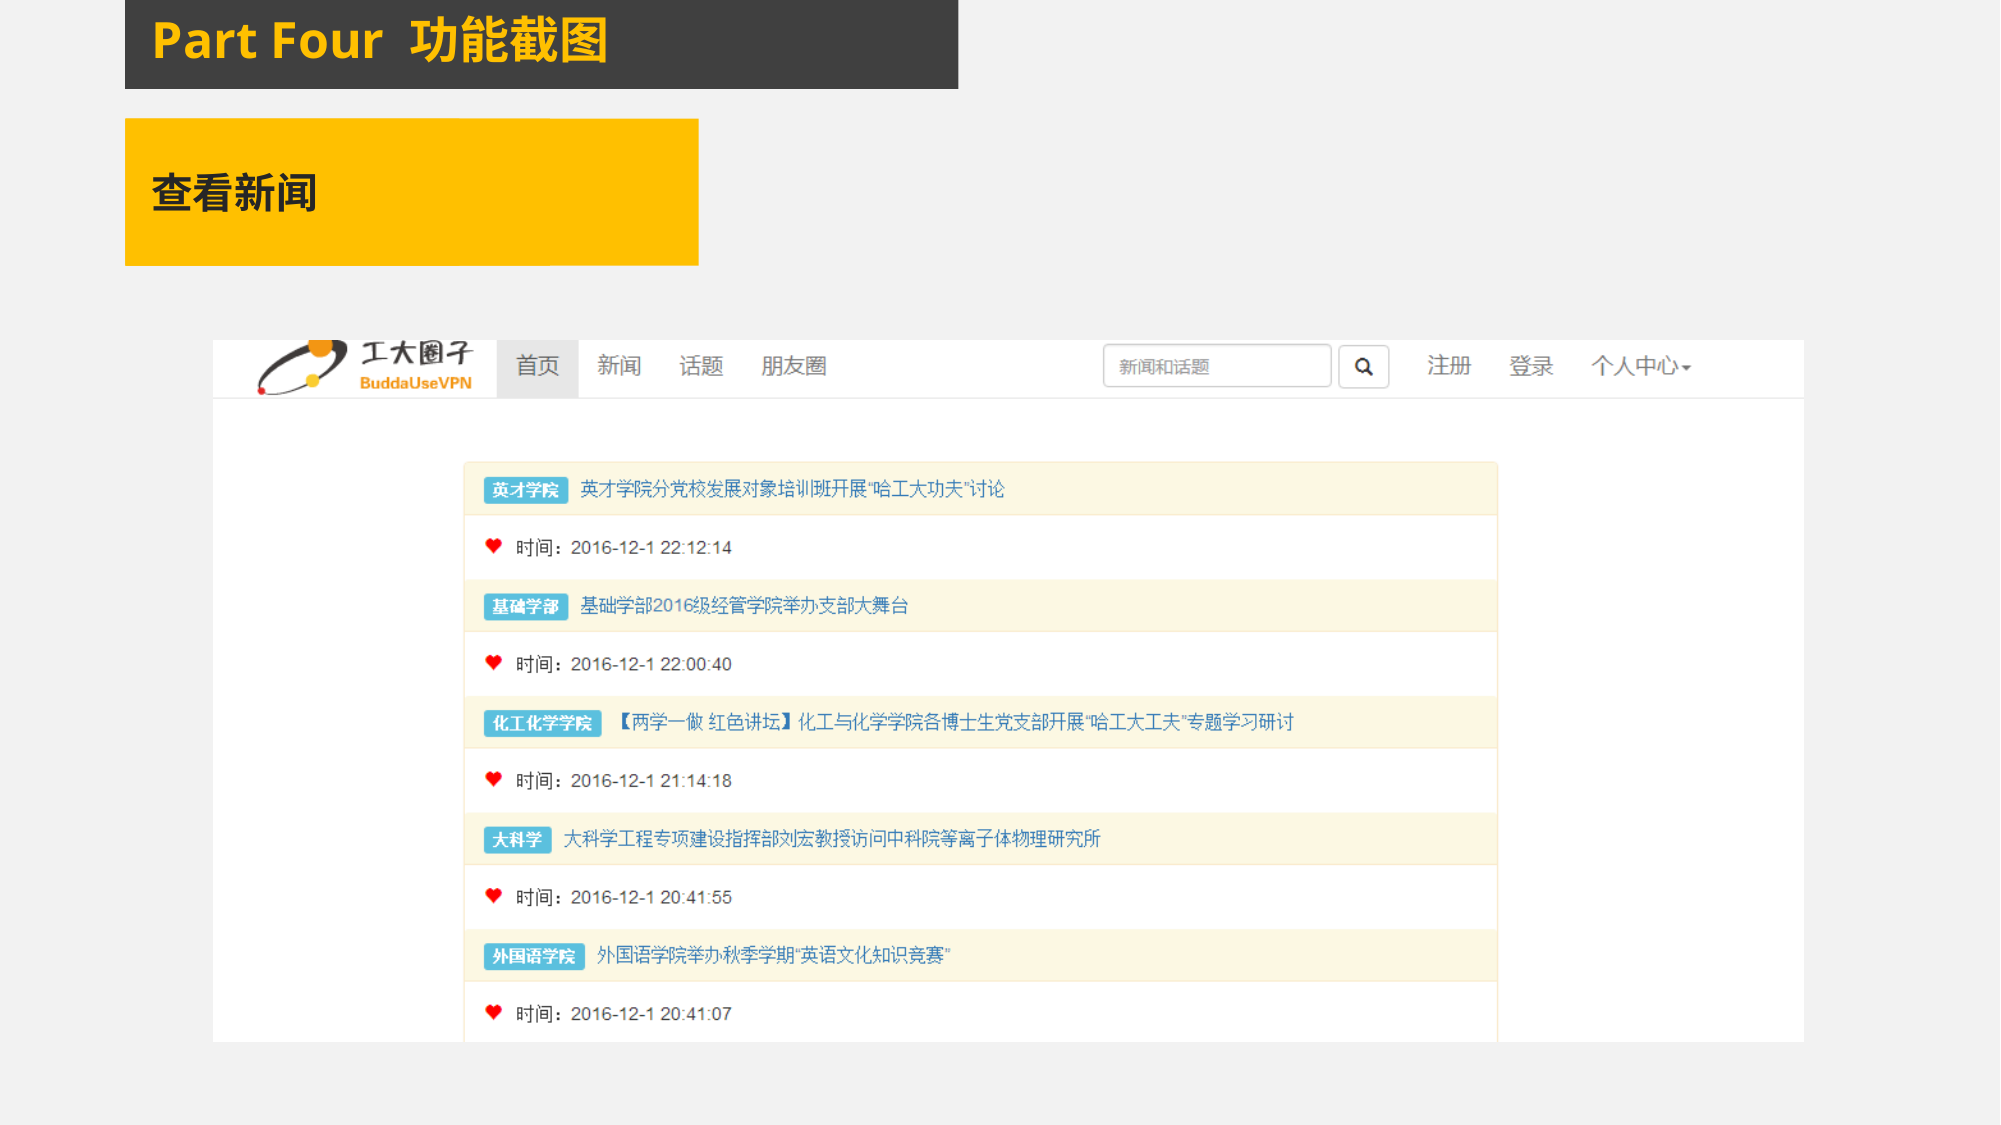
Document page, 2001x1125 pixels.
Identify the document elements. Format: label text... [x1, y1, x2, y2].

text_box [125, 118, 460, 266]
picture [213, 340, 1804, 1042]
text_box [551, 118, 700, 267]
text_box [124, 118, 551, 267]
list Part Four 功能截图 [136, 8, 699, 85]
